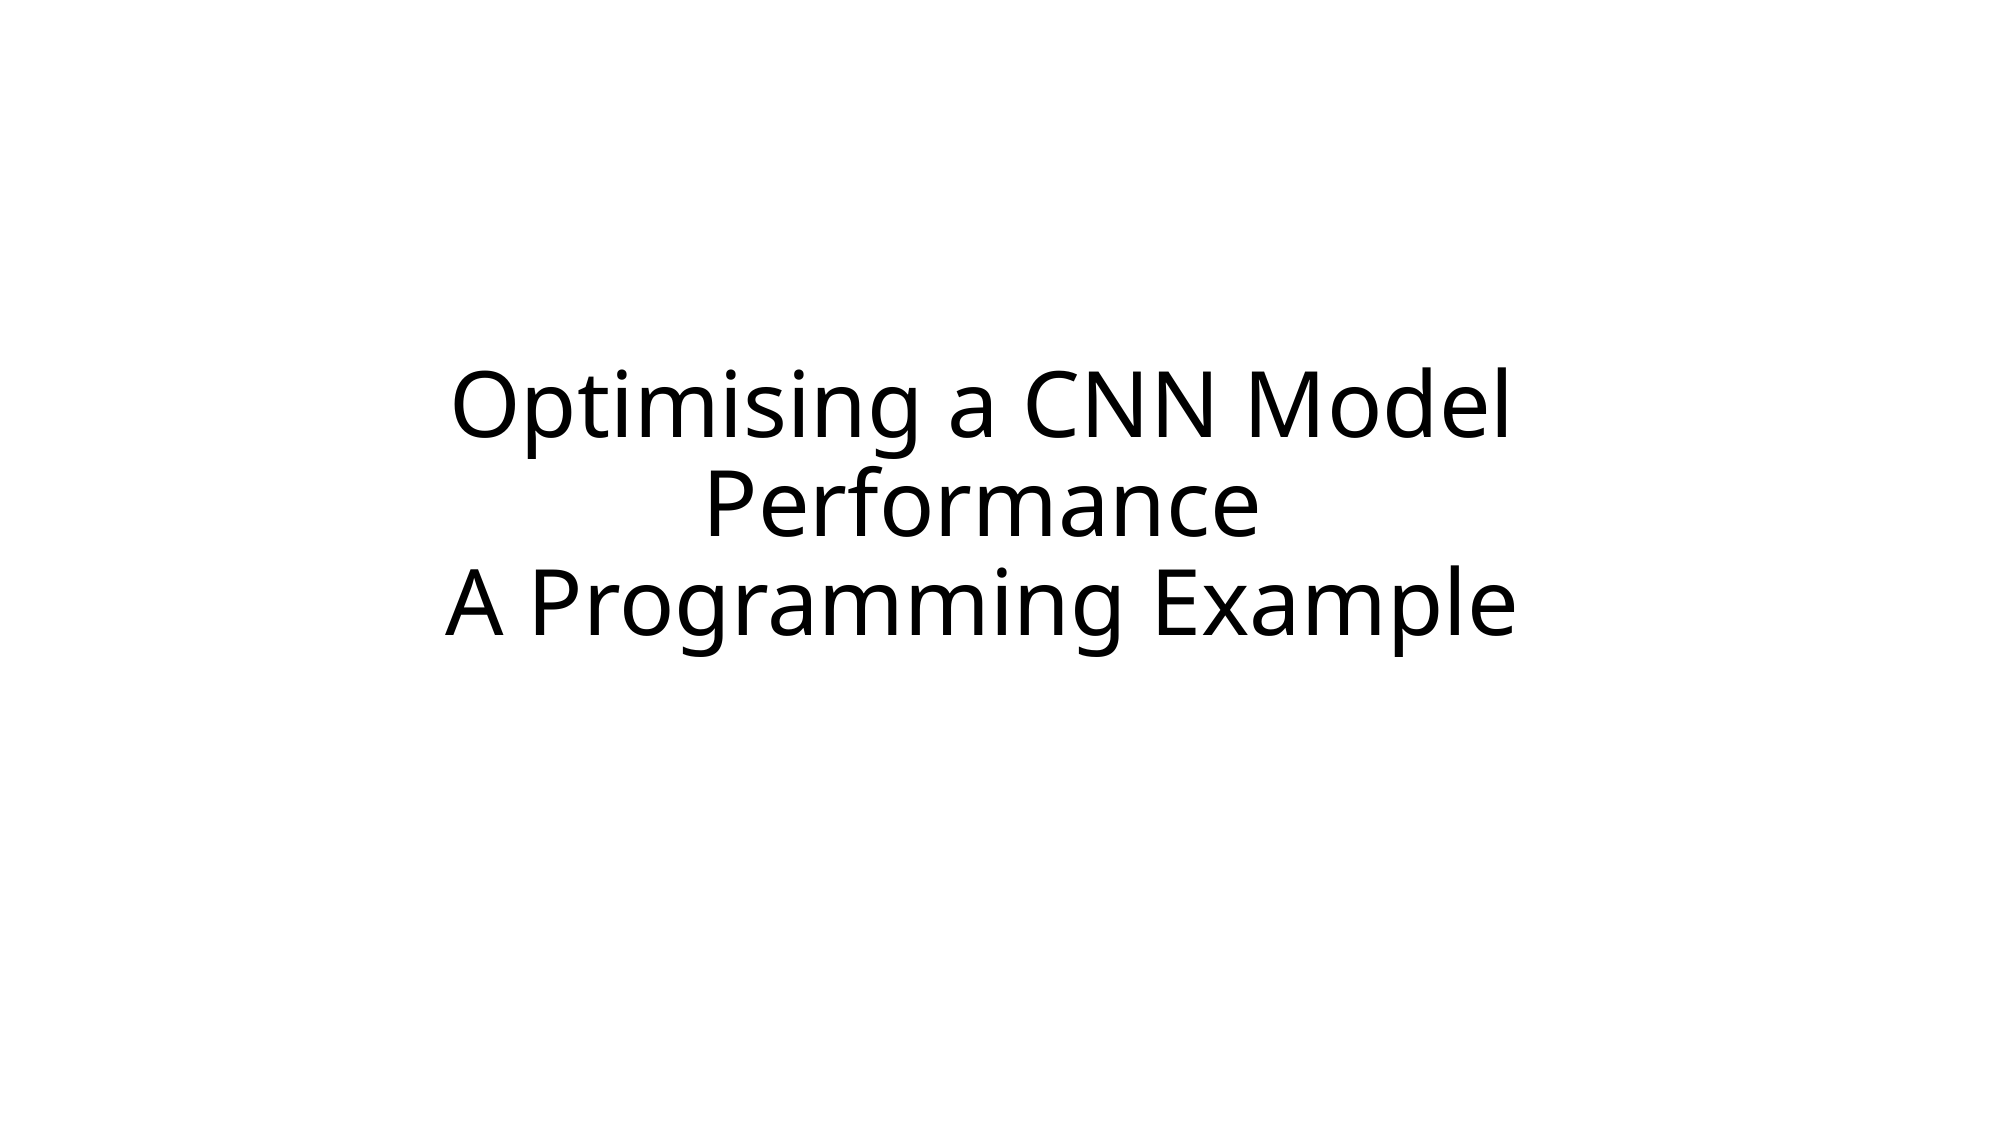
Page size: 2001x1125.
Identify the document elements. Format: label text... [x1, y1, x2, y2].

title Optimising a CNN Model Performance A Programming Example [239, 398, 1726, 616]
